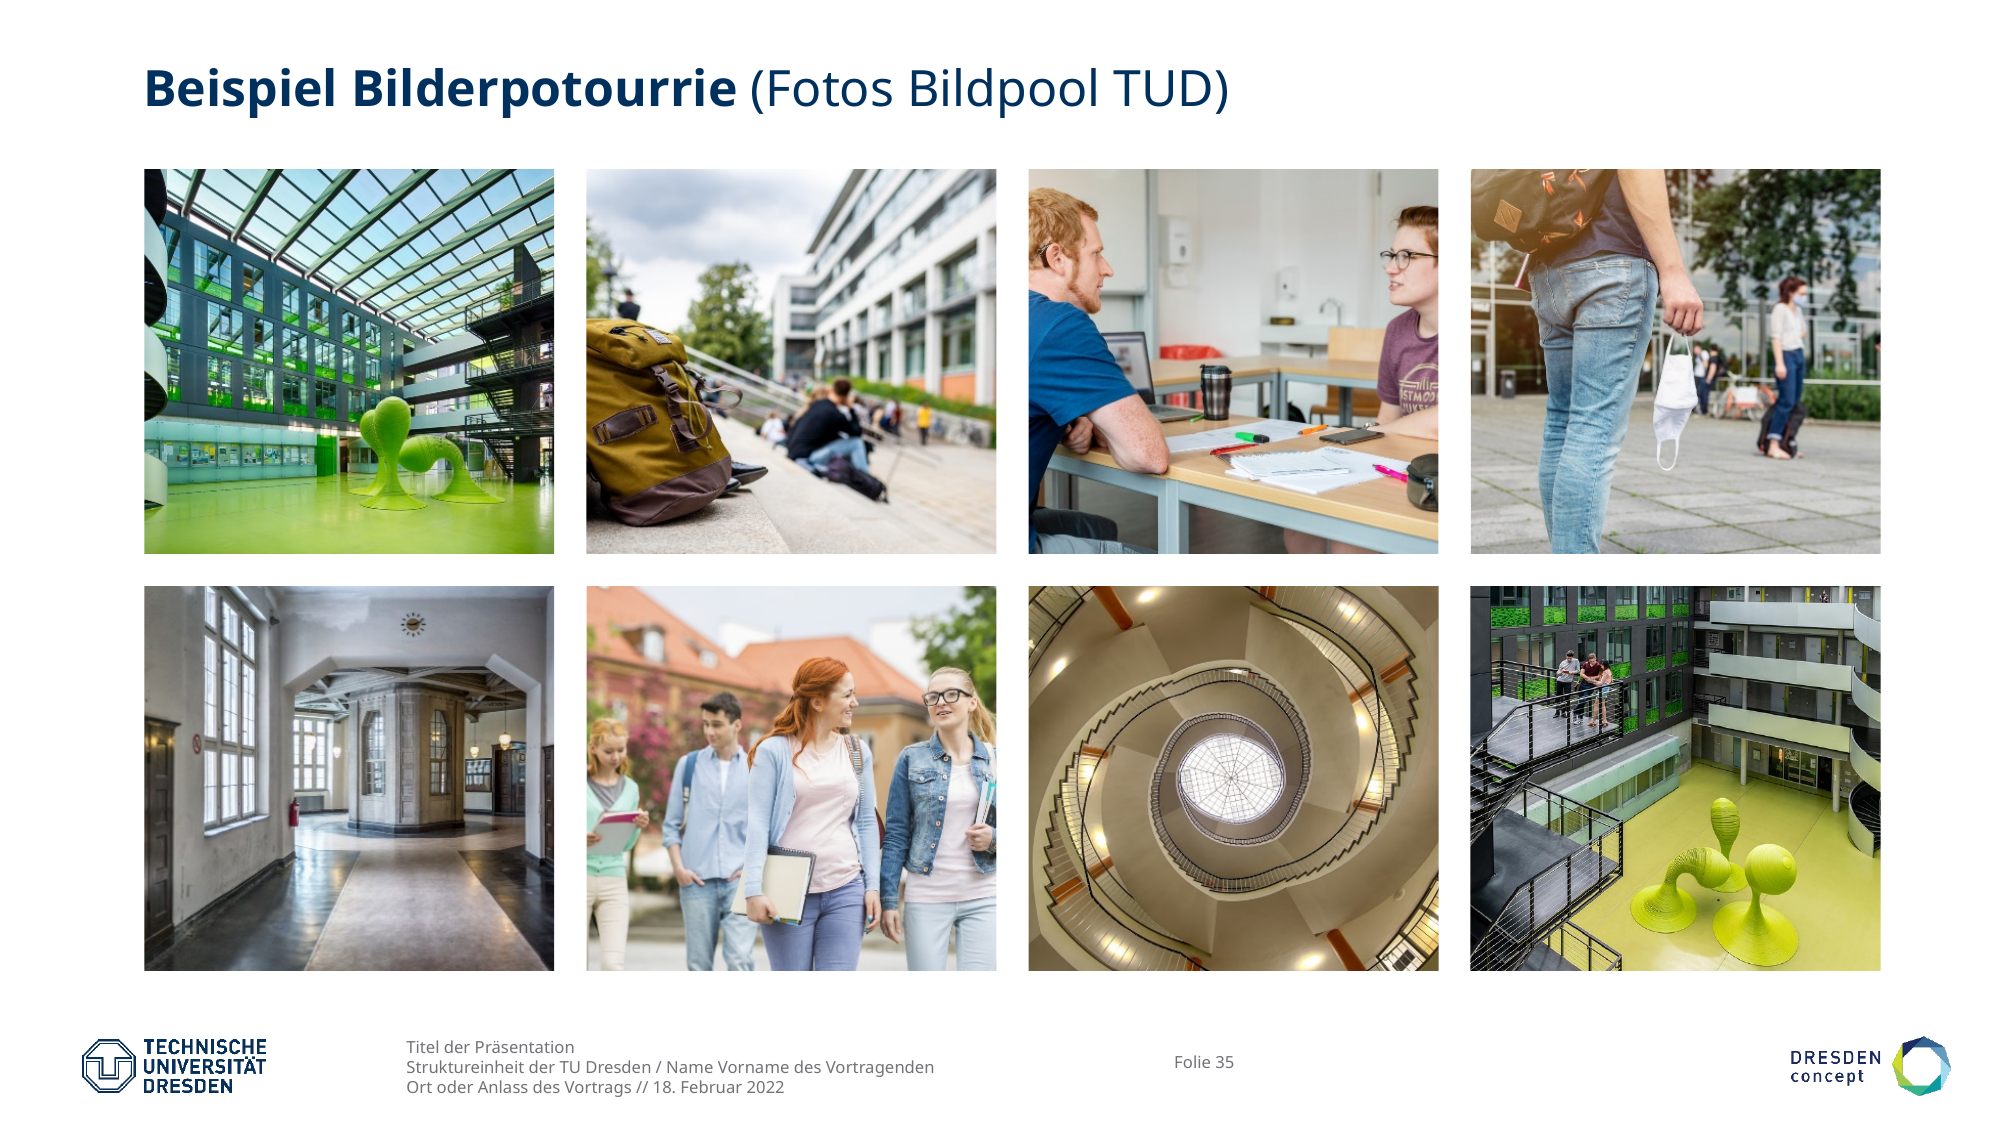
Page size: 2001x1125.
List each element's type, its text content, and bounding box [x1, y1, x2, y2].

picture [1470, 585, 1881, 971]
picture [1028, 585, 1439, 971]
picture [586, 585, 997, 971]
picture [144, 585, 555, 971]
picture [82, 1039, 266, 1093]
picture [144, 168, 555, 554]
title Beispiel Bilderpotourrie (Fotos Bildpool TUD) [143, 56, 1880, 141]
picture [1791, 1036, 1951, 1096]
picture [586, 168, 997, 554]
picture [1470, 168, 1881, 554]
picture [1028, 168, 1439, 554]
